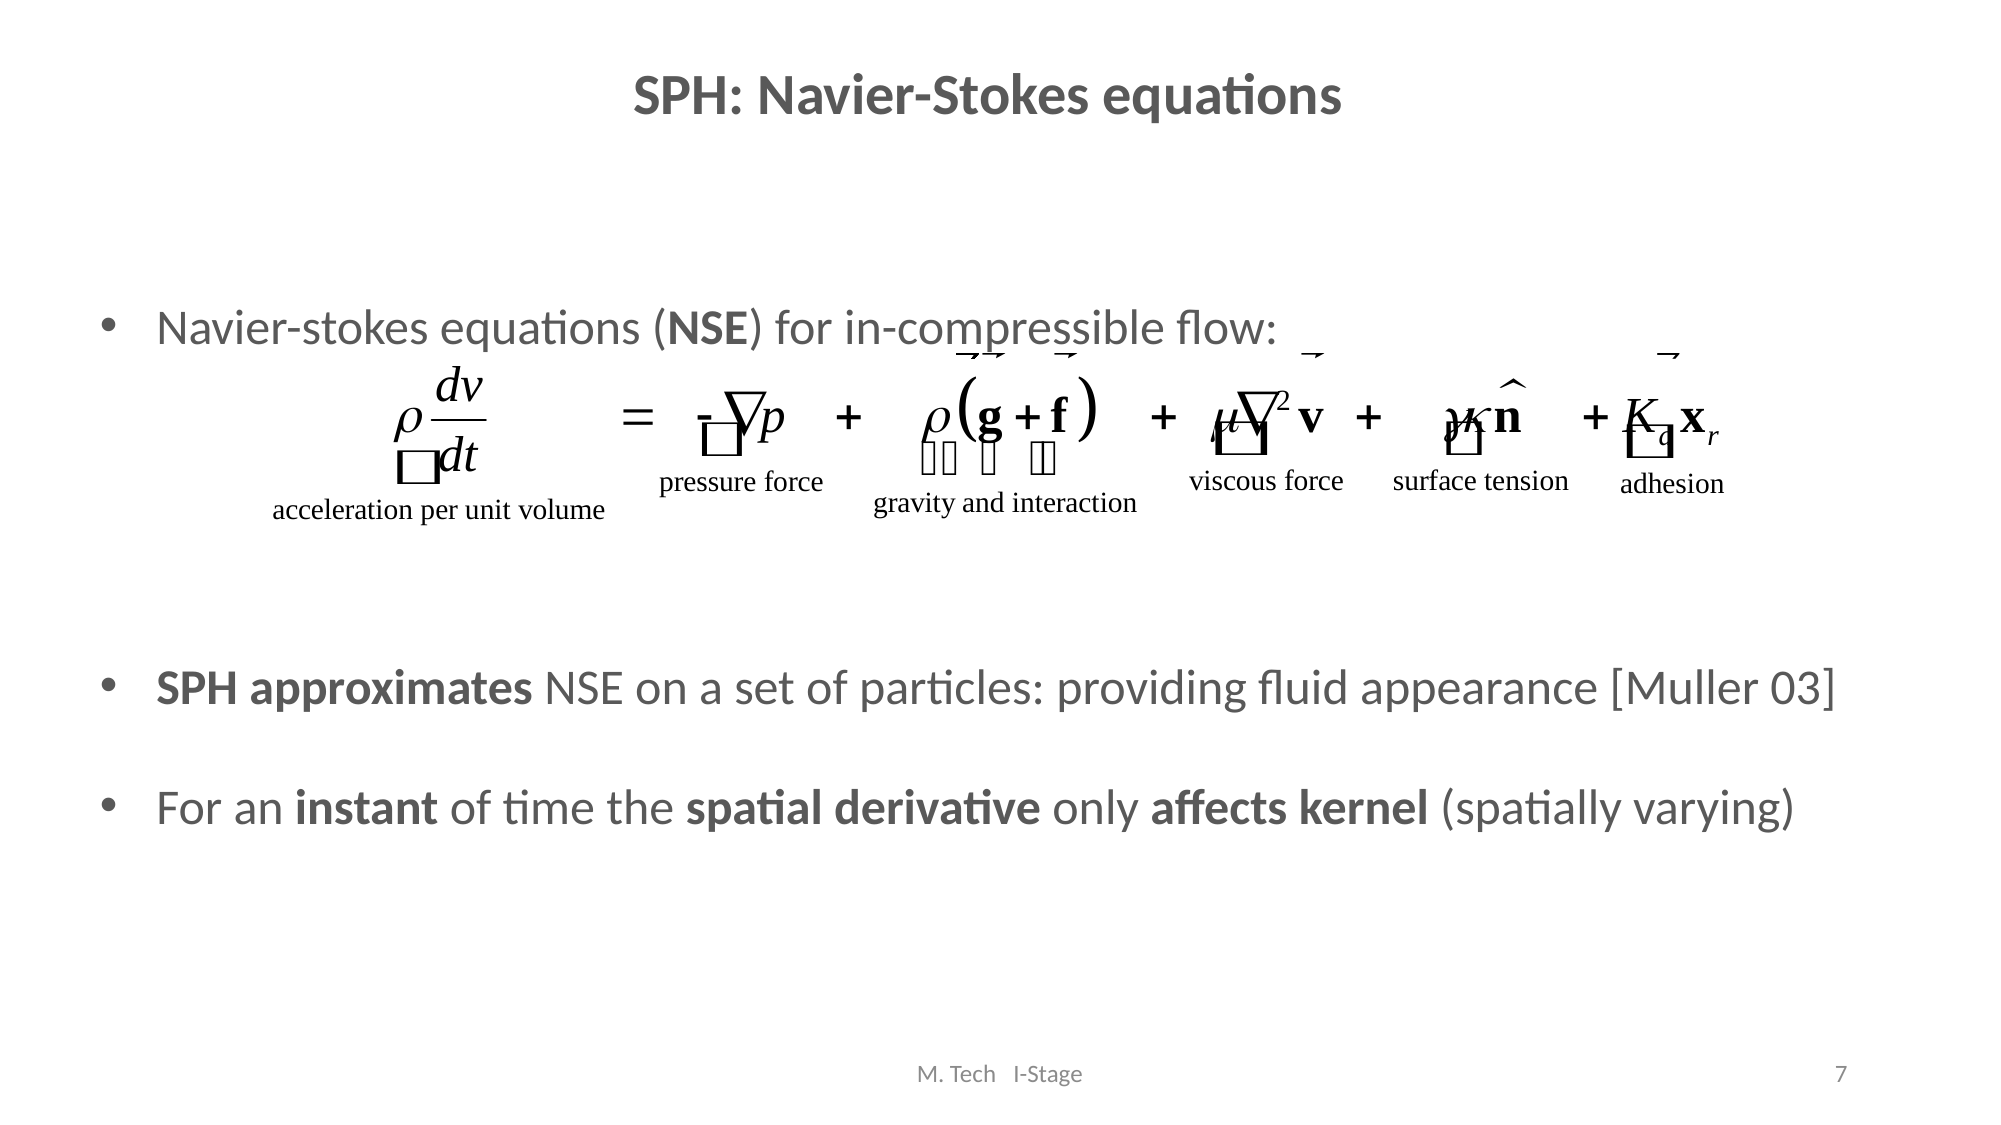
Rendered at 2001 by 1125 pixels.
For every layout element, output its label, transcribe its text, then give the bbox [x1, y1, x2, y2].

text_box Navier-stokes equations (NSE) for in-compressible flow: SPH approximates NSE on a set of particles: providing fluid appearance [Muller 03] For an instant of time the spatial derivative only affects kernel (spatially varying) [85, 226, 1915, 932]
text_box SPH: Navier-Stokes equations [618, 48, 1382, 134]
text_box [265, 352, 1735, 538]
footer M. Tech I-Stage [662, 1042, 1338, 1103]
slide_number 7 [1412, 1042, 1863, 1103]
